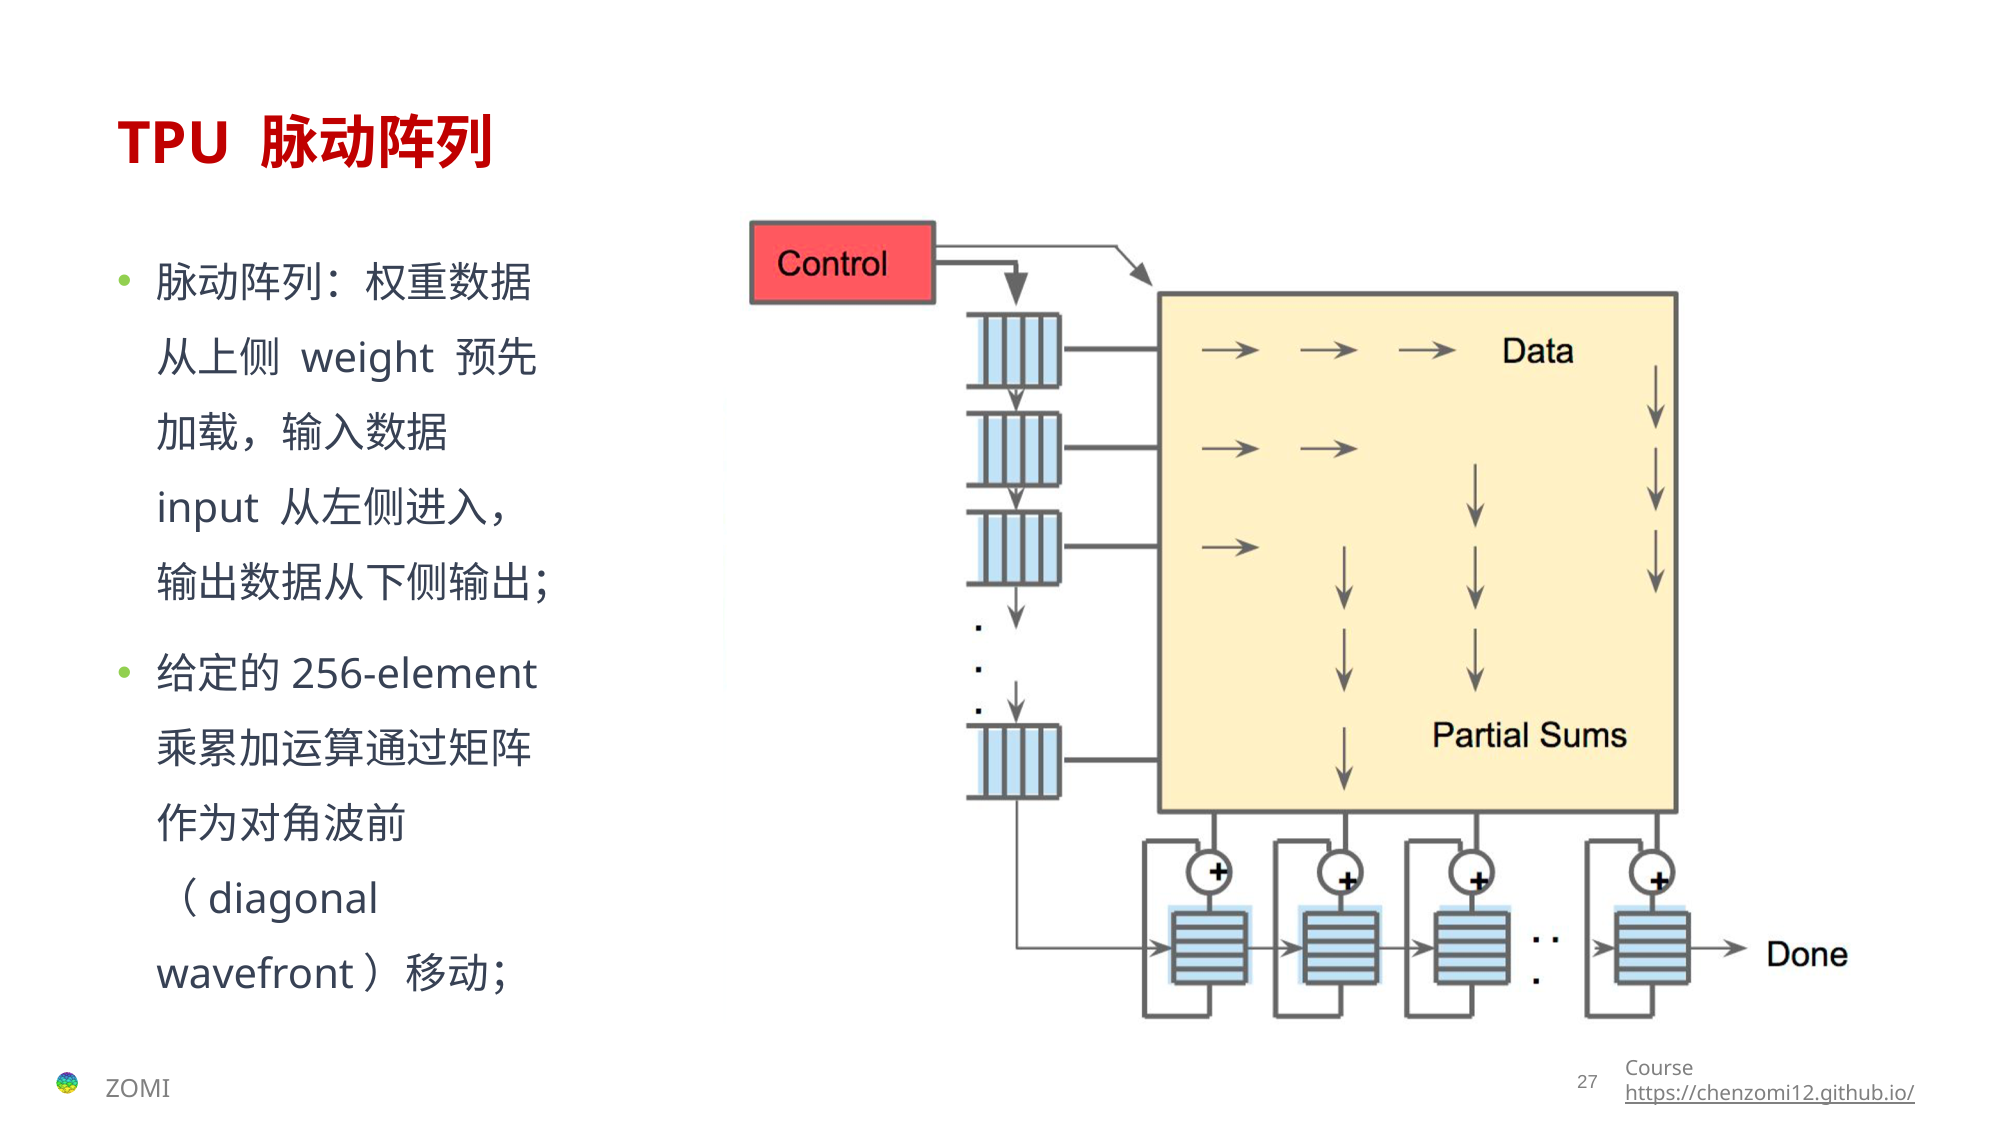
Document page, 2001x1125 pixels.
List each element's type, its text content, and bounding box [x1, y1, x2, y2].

picture [57, 1073, 77, 1093]
picture [722, 202, 1865, 1034]
list 脉动阵列：权重数据从上侧 weight 预先加载，输入数据 input 从左侧进入，输出数据从下侧输出； 给定的256-element乘累加运算通过矩阵作为对角波前（diagonal wavefront）移动； [102, 223, 574, 1043]
title TPU 脉动阵列 [102, 91, 1901, 189]
